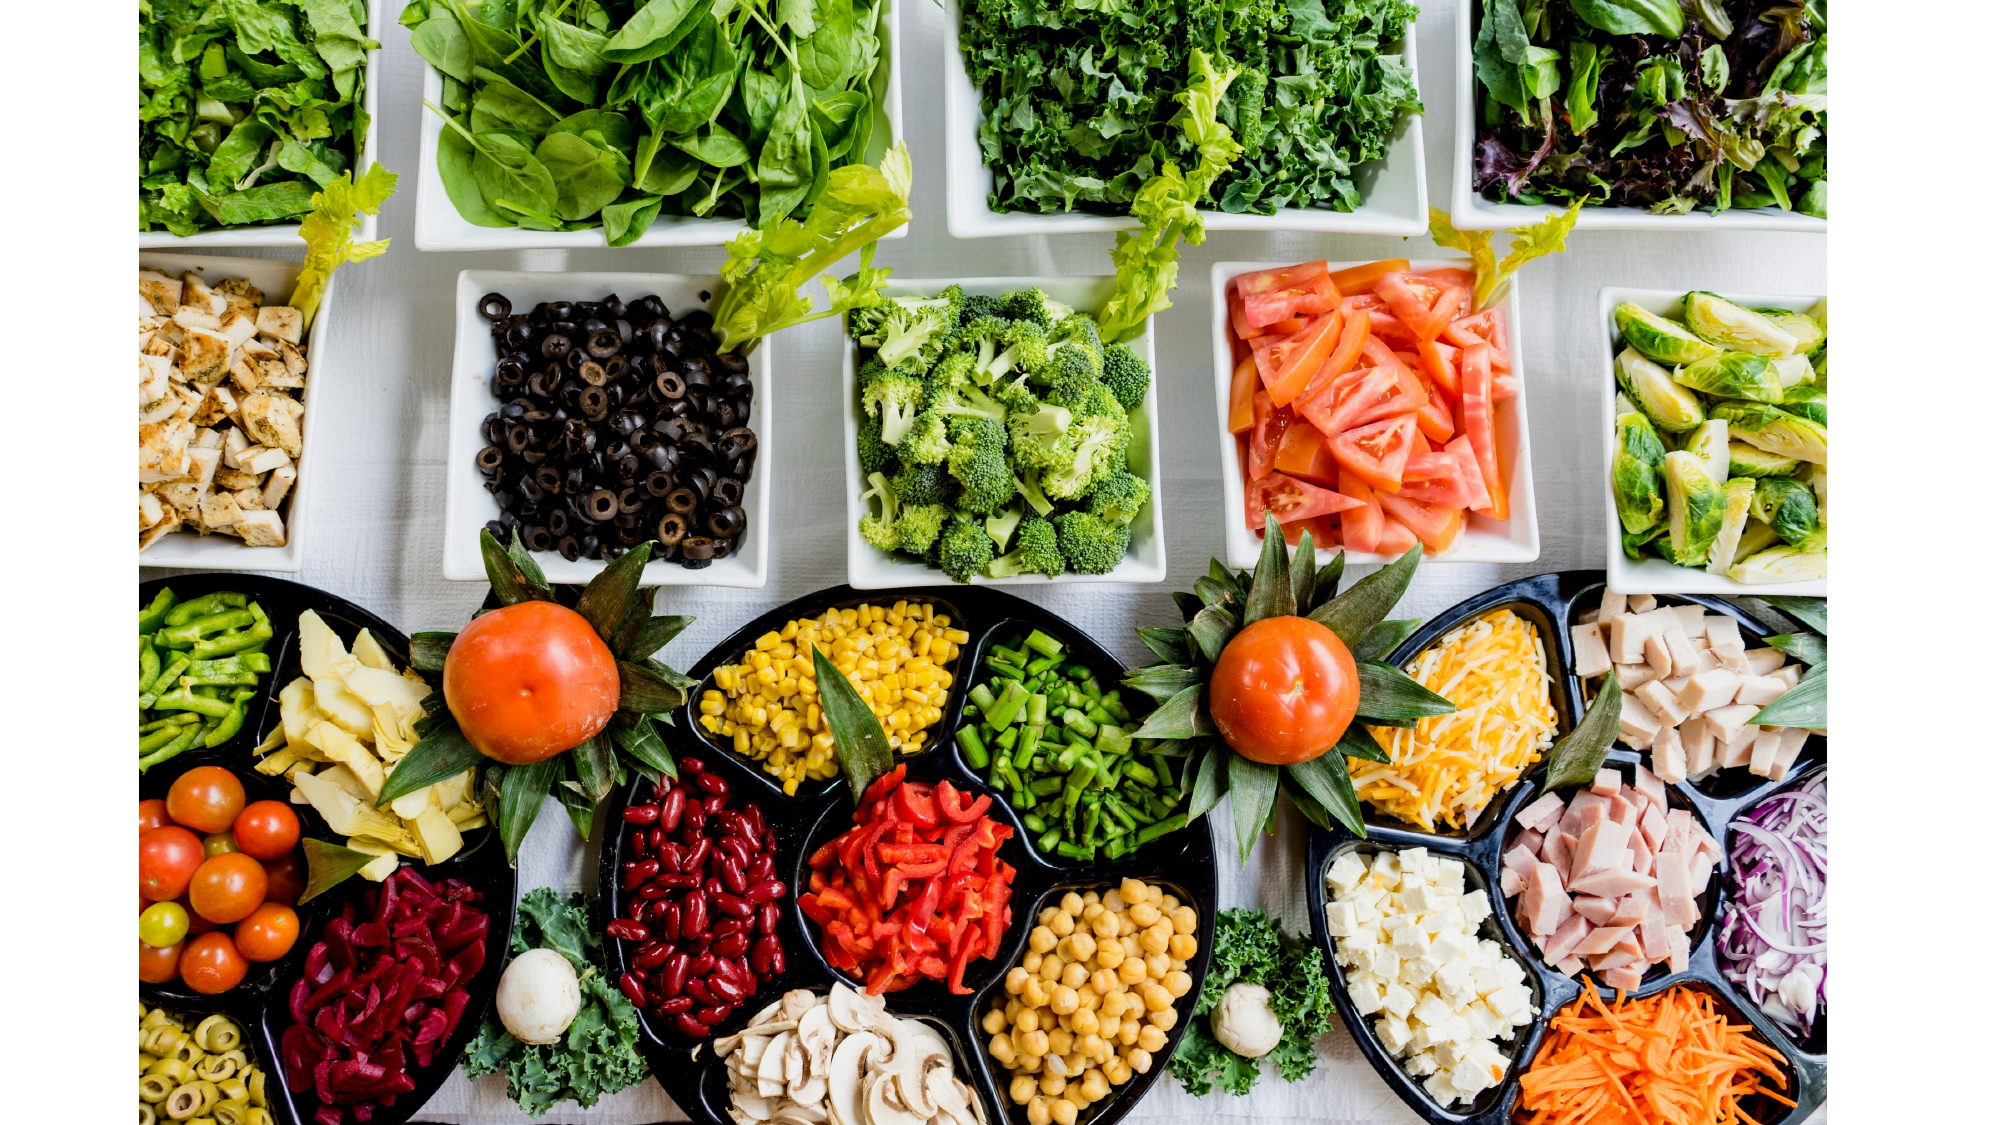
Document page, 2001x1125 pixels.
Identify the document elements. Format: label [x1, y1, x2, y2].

picture [139, 0, 1827, 1125]
